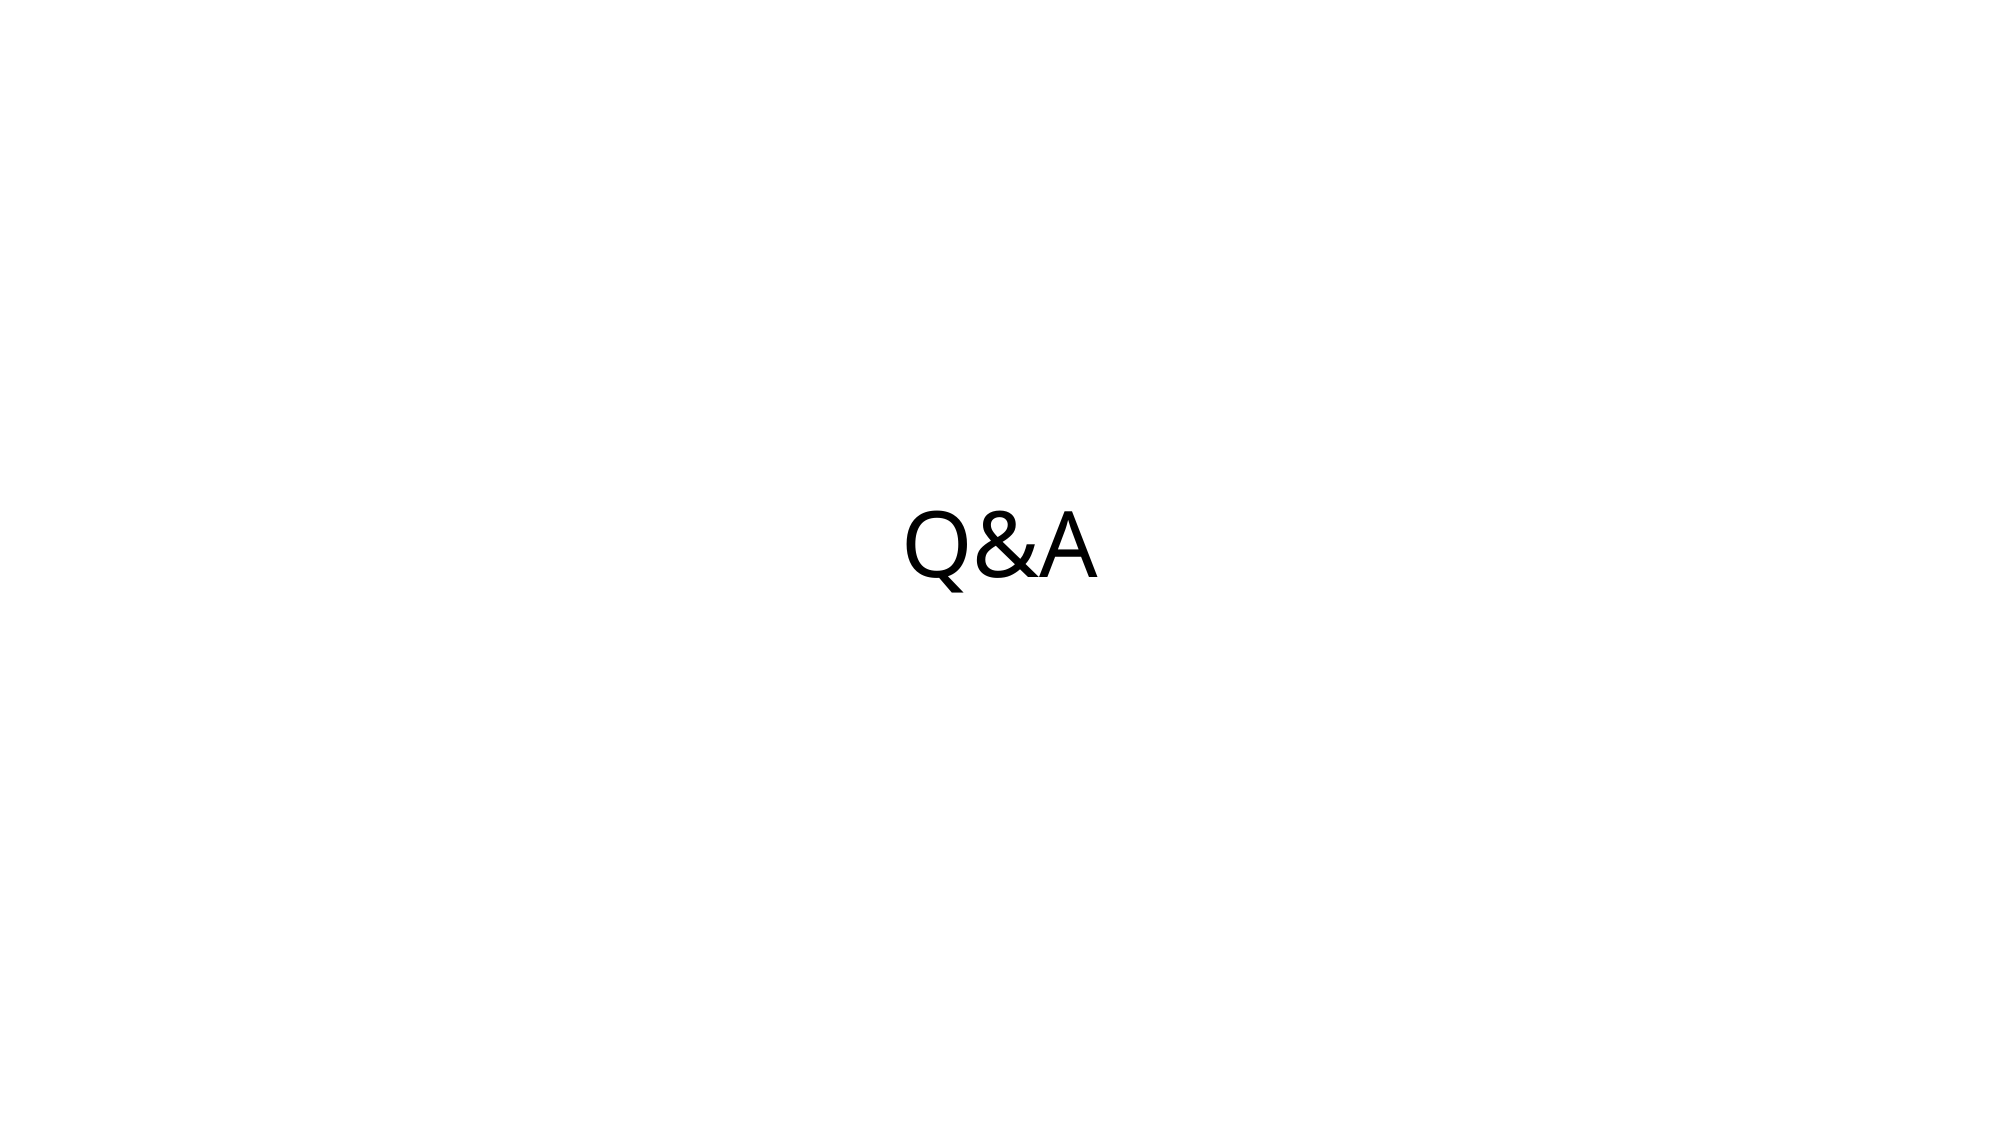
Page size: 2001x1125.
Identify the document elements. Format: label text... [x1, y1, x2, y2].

title Q&A [137, 438, 1863, 657]
